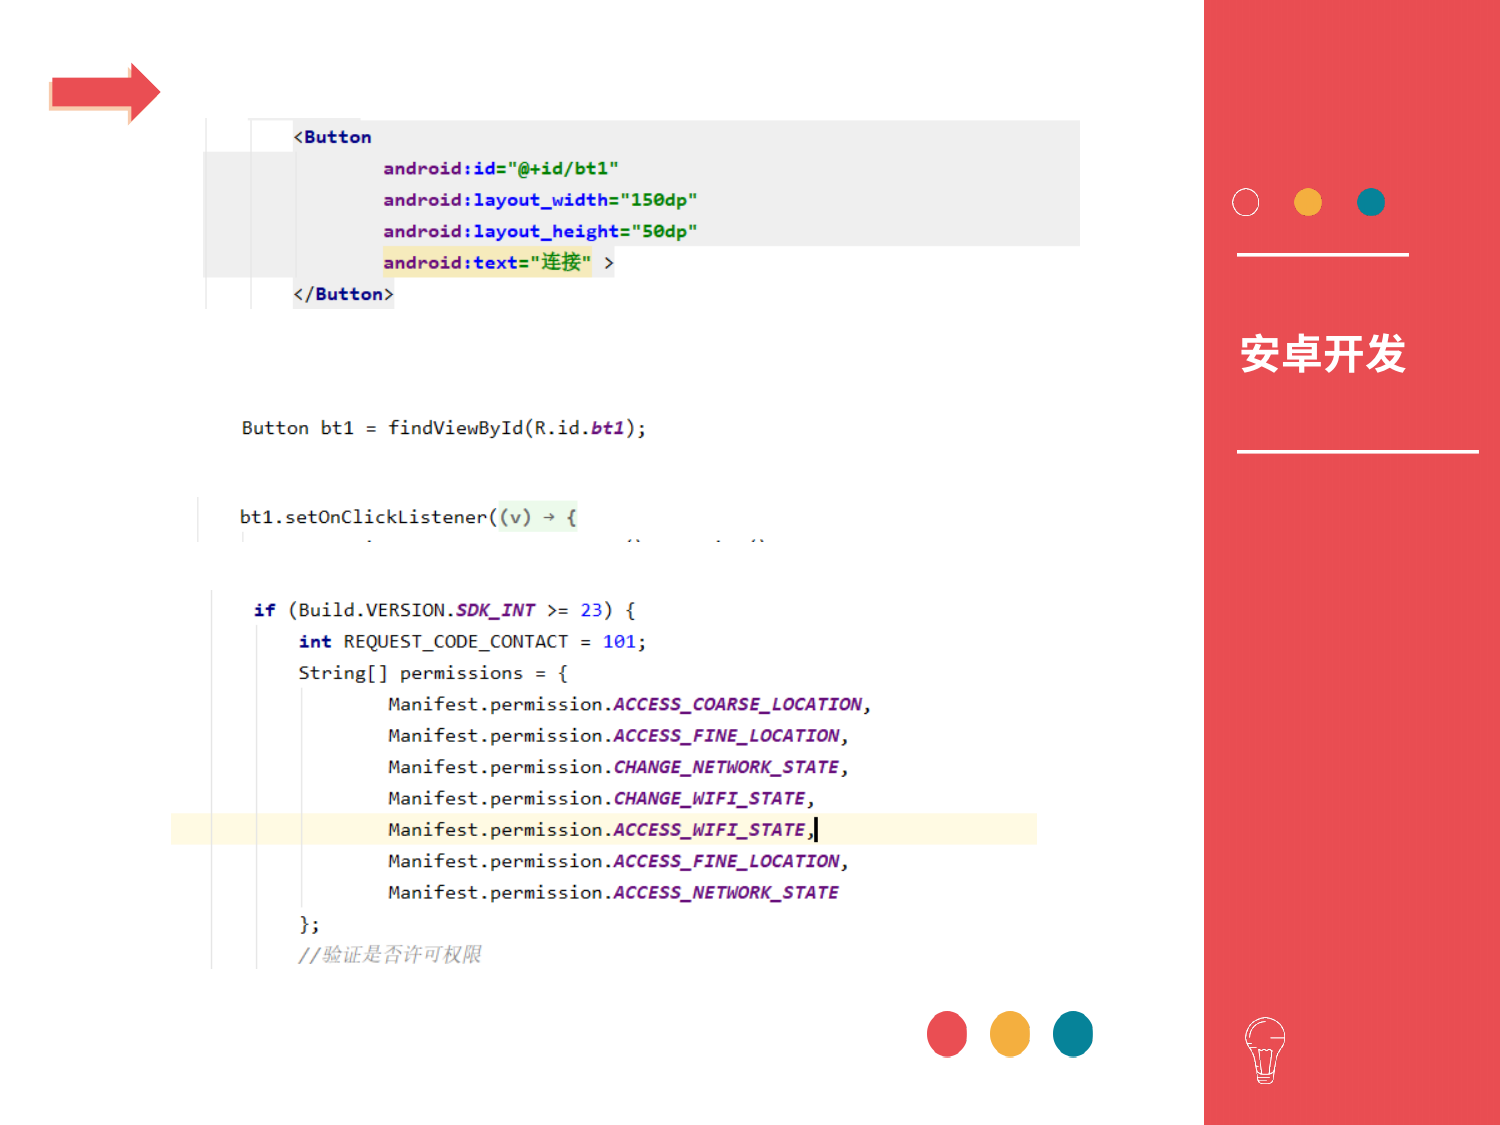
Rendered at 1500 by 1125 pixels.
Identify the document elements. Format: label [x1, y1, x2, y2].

picture [170, 590, 1037, 969]
picture [1204, 0, 1500, 1125]
picture [1053, 1011, 1093, 1058]
picture [203, 118, 1080, 309]
picture [203, 388, 809, 451]
picture [170, 496, 1113, 542]
picture [927, 1011, 967, 1058]
picture [990, 1011, 1030, 1058]
text_box [49, 65, 160, 123]
